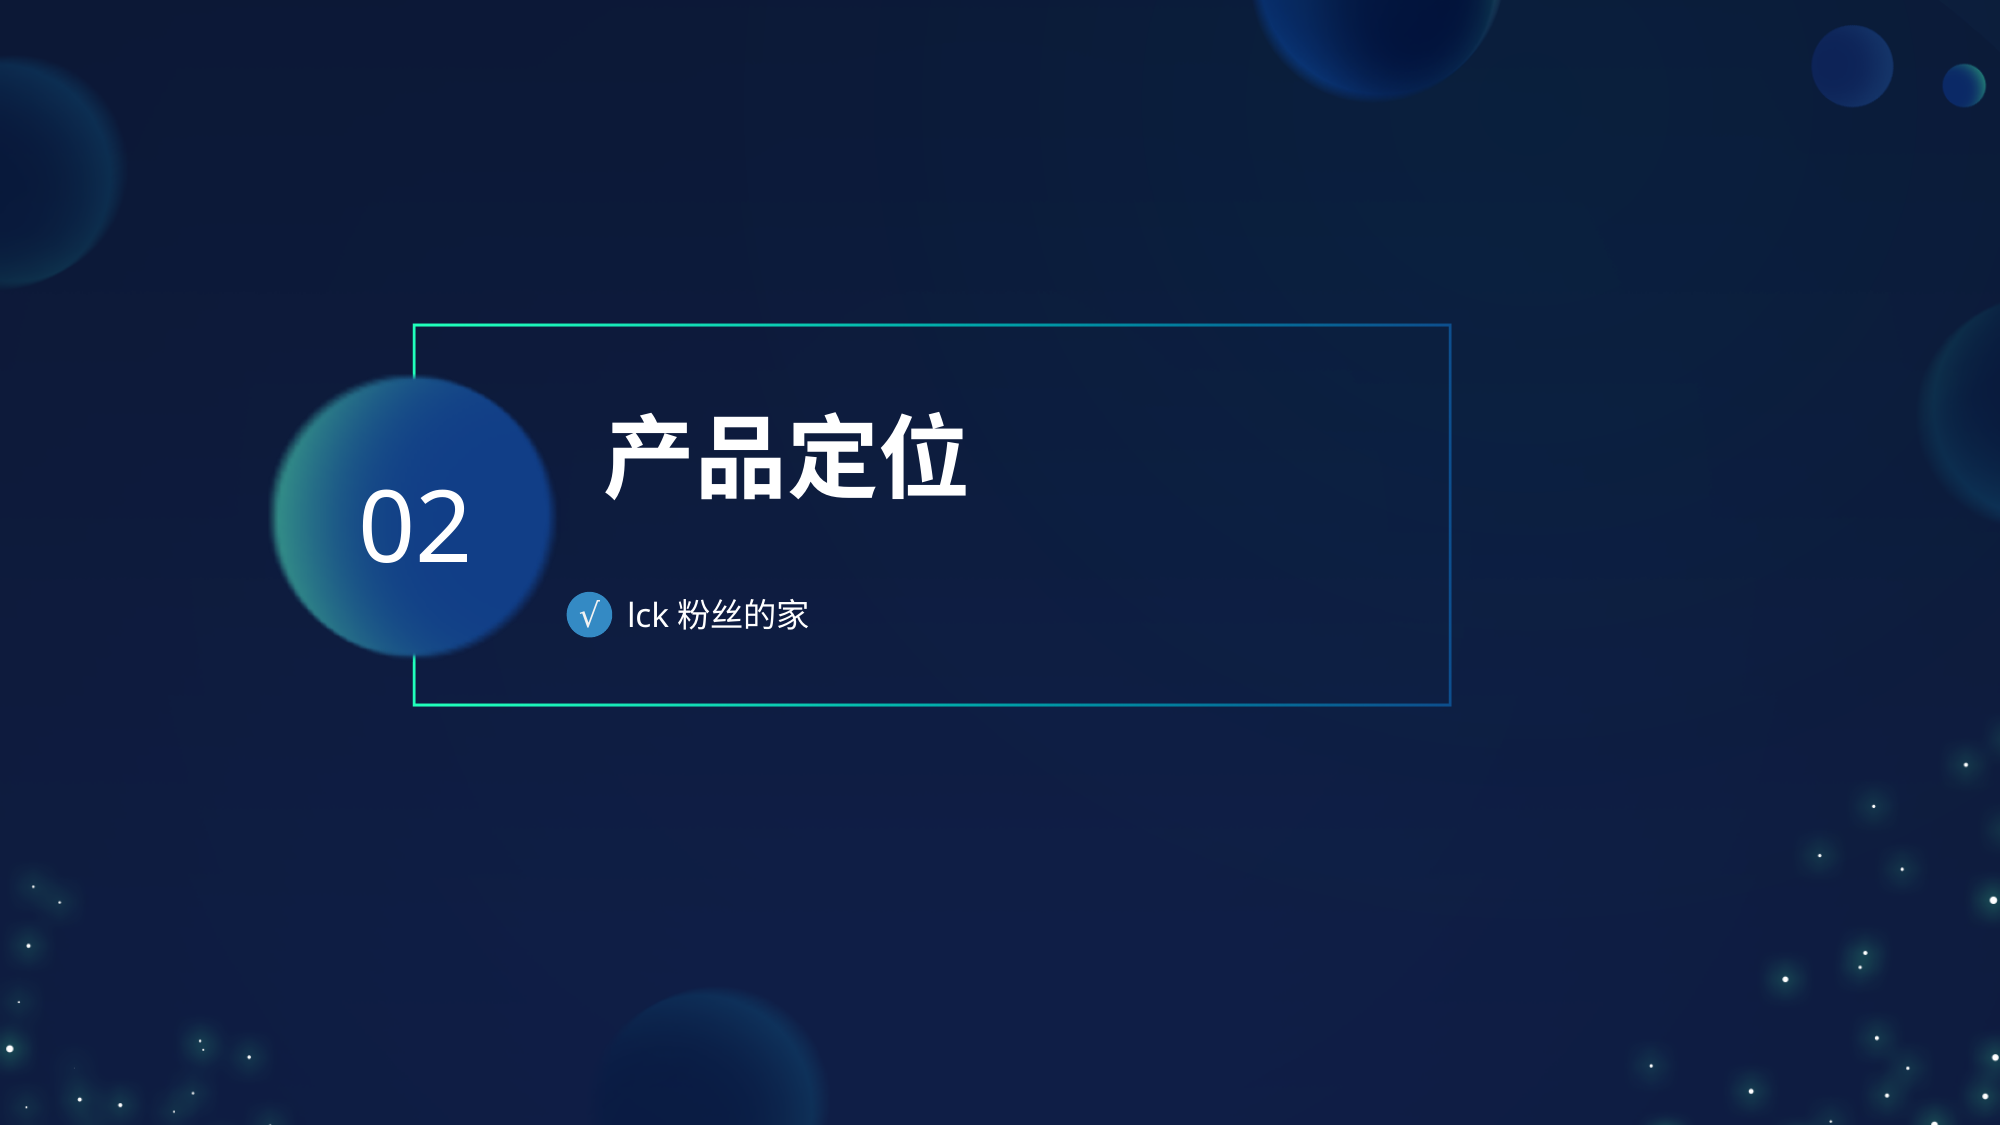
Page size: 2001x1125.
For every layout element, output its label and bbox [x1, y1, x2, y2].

picture [0, 0, 2000, 1125]
text_box [561, 586, 998, 643]
